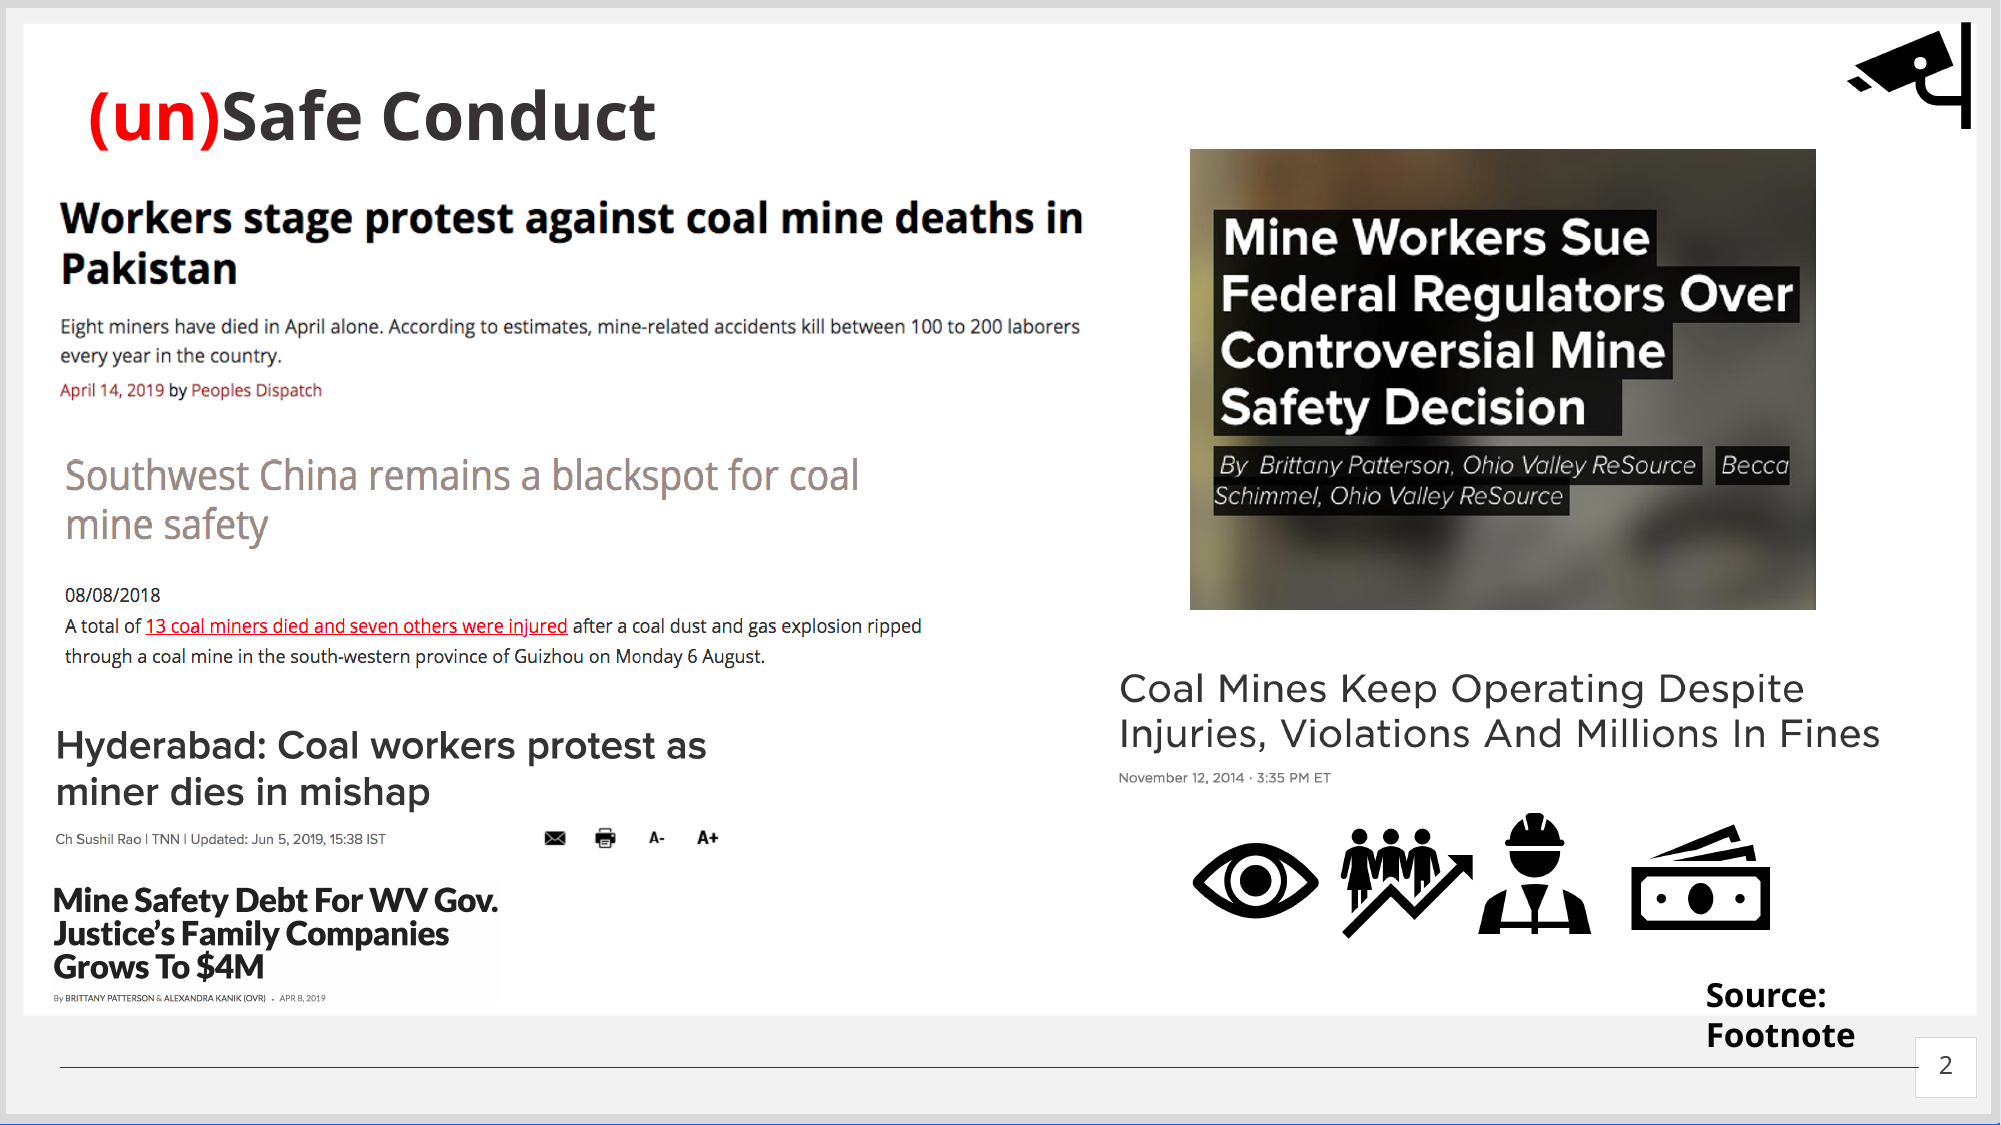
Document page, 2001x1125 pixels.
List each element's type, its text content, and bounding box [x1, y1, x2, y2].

picture [1833, 0, 1984, 151]
picture [31, 168, 1107, 688]
picture [1625, 804, 1776, 955]
text_box Source: Footnote [1691, 966, 2000, 1084]
picture [50, 703, 724, 856]
picture [1188, 149, 1817, 610]
text_box (un)Safe Conduct [73, 66, 1966, 162]
picture [1180, 805, 1610, 956]
picture [1116, 665, 1890, 794]
slide_number 2 [1915, 1037, 1977, 1098]
picture [50, 878, 501, 1006]
